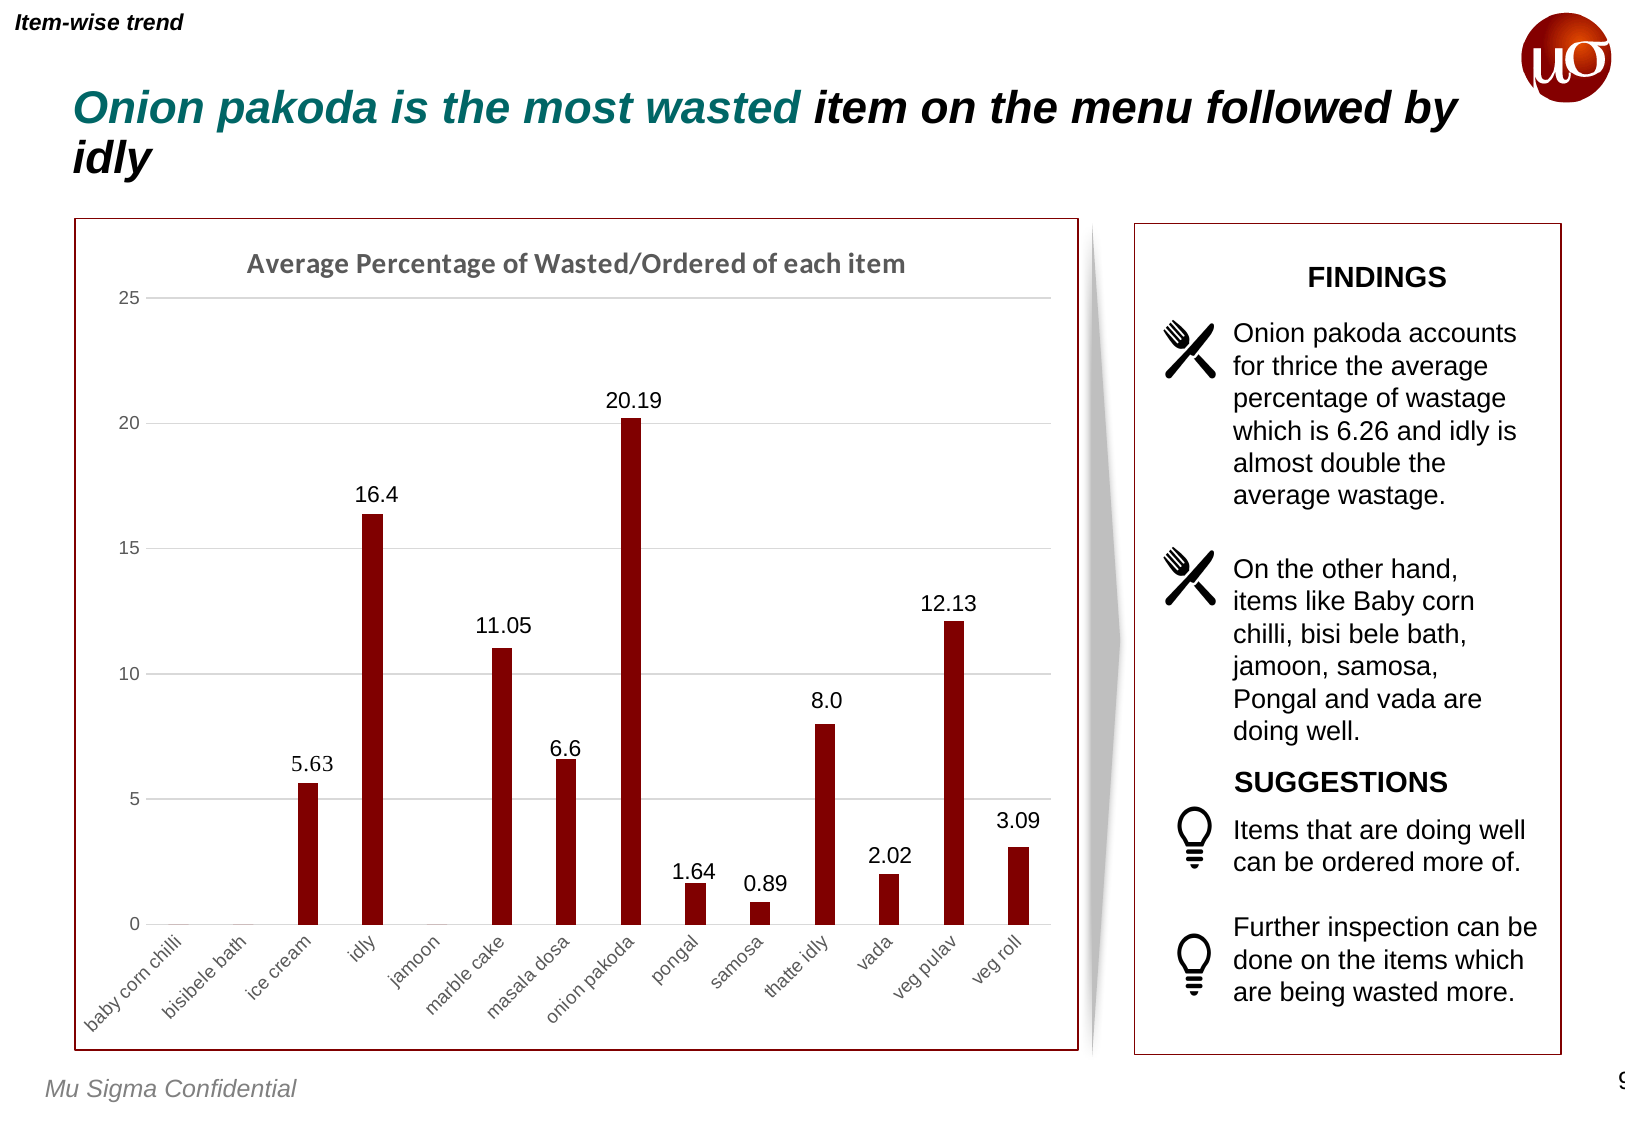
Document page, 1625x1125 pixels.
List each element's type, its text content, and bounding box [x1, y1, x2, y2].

text_box Onion pakoda is the most wasted item on the menu followed by idly [72, 45, 1547, 184]
text_box [1134, 223, 1561, 1055]
text_box Item-wise trend [0, 0, 400, 43]
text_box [1160, 250, 1556, 873]
text_box Items that are doing well can be ordered more of. Further inspection can be done on the items which are being wasted more. [1218, 882, 1555, 1015]
chart [74, 218, 1079, 1051]
text_box [1090, 221, 1123, 1059]
picture [1516, 12, 1615, 103]
picture [1162, 929, 1226, 1000]
